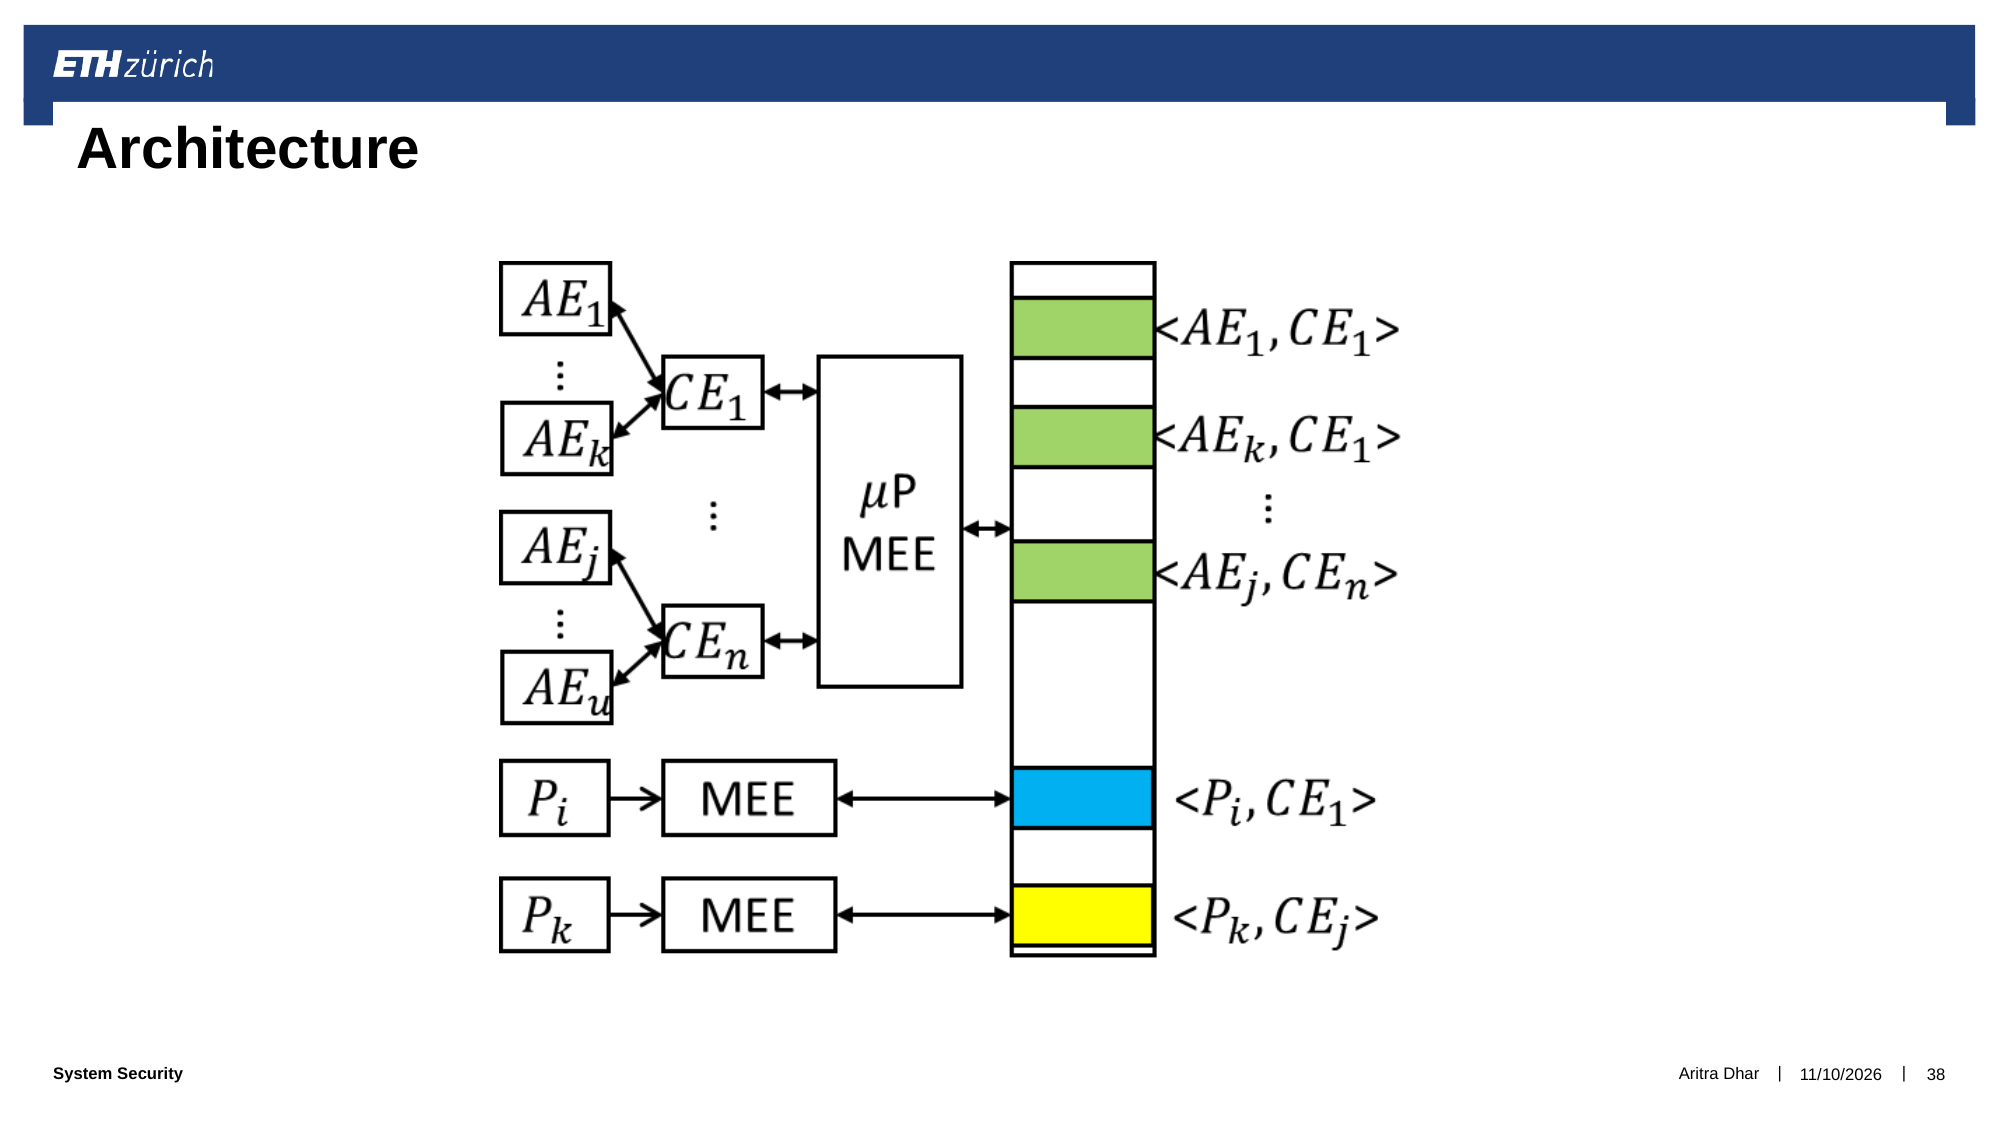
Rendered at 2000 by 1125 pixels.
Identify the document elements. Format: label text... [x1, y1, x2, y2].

title Architecture [53, 101, 1946, 262]
slide_number 38 [1906, 1034, 1966, 1112]
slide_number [1790, 1034, 1892, 1112]
footer Aritra Dhar [999, 1034, 1760, 1111]
picture [499, 260, 1434, 981]
